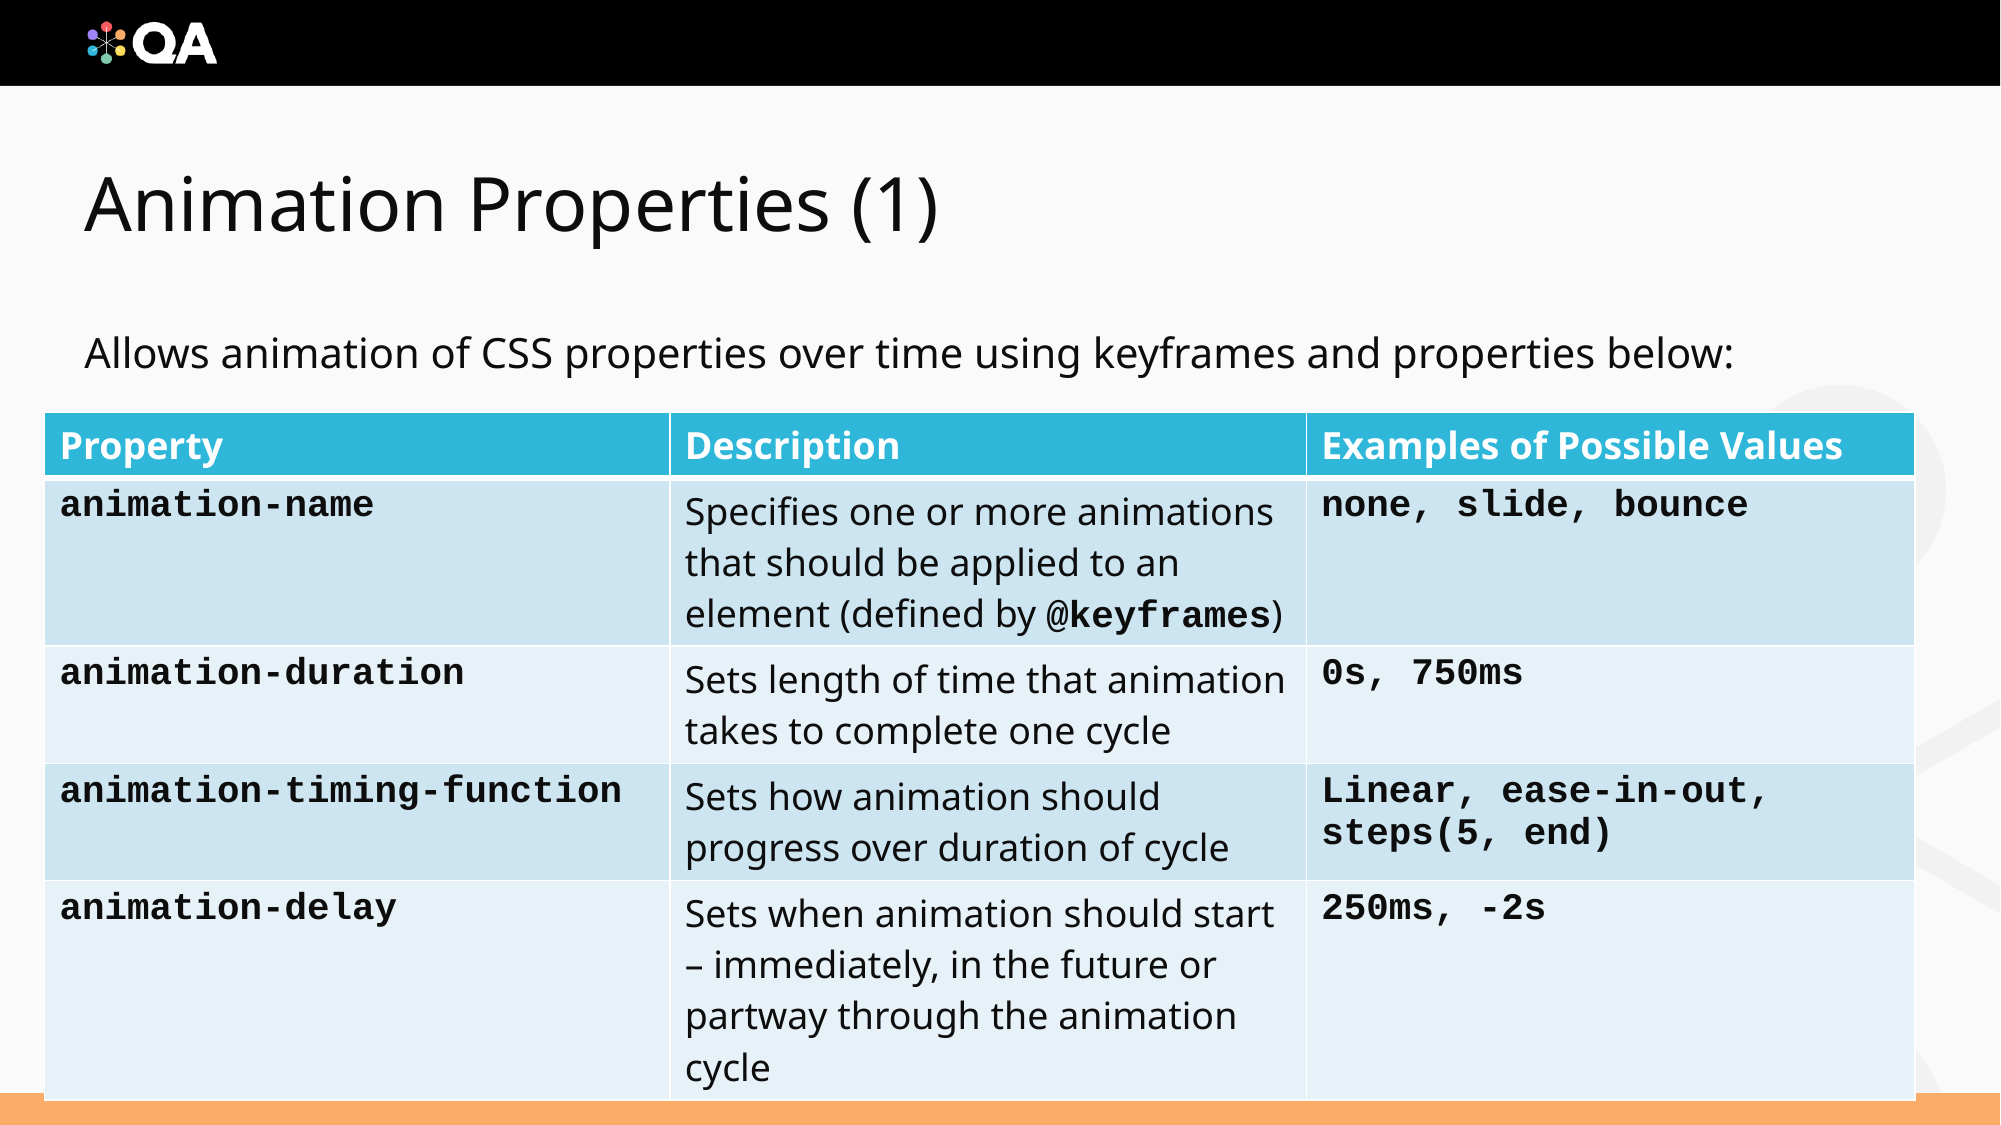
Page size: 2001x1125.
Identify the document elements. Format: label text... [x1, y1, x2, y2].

table_cell Specifies one or more animations that should be applied to an element (defined by @keyframes) [671, 481, 1306, 645]
table_cell Linear, ease-in-out, steps(5, end) [1307, 764, 1914, 880]
table_cell Sets length of time that animation takes to complete one cycle [671, 647, 1306, 763]
table_cell animation-name [45, 481, 669, 645]
table_header Property [45, 413, 669, 475]
table_cell animation-duration [45, 647, 669, 763]
table_cell Sets when animation should start – immediately, in the future or partway through the animation cycle [671, 881, 1306, 1099]
title Animation Properties (1) [84, 159, 1916, 278]
picture [0, 0, 2001, 1125]
table_cell none, slide, bounce [1307, 481, 1914, 645]
table_cell 250ms, -2s [1307, 881, 1914, 1099]
table_header Examples of Possible Values [1307, 413, 1914, 475]
table_cell 0s, 750ms [1307, 647, 1914, 763]
table_cell animation-delay [45, 881, 669, 1099]
table_cell animation-timing-function [45, 764, 669, 880]
table_header Description [671, 413, 1306, 475]
table_cell Sets how animation should progress over duration of cycle [671, 764, 1306, 880]
list Allows animation of CSS properties over time using keyframes and properties below: [84, 324, 1916, 411]
